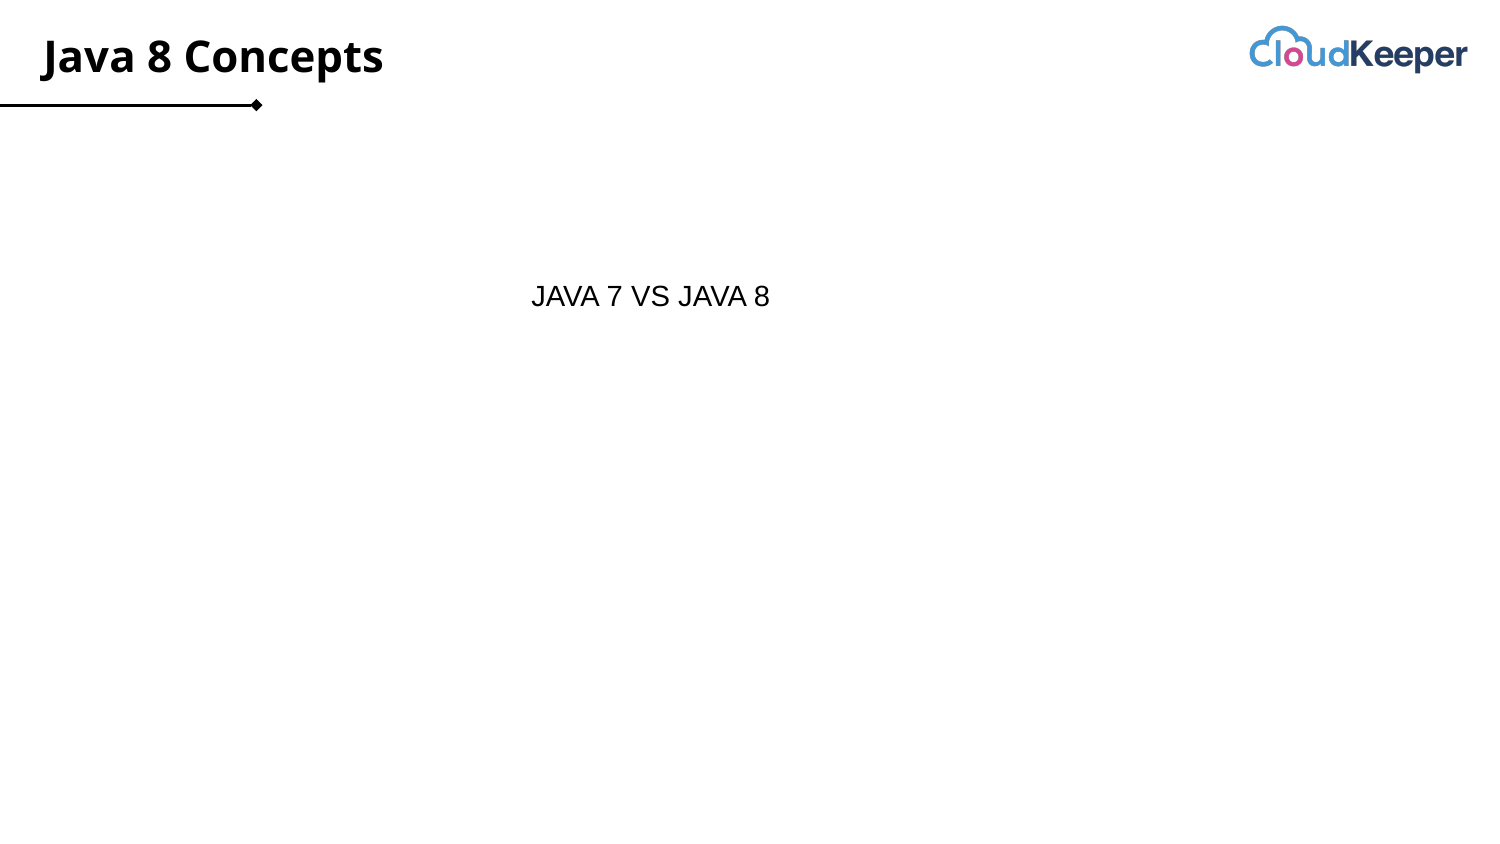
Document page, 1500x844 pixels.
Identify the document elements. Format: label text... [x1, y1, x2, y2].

text_box JAVA 7 VS JAVA 8 [516, 262, 949, 488]
picture [1238, 20, 1479, 78]
title Java 8 Concepts [43, 34, 1169, 93]
